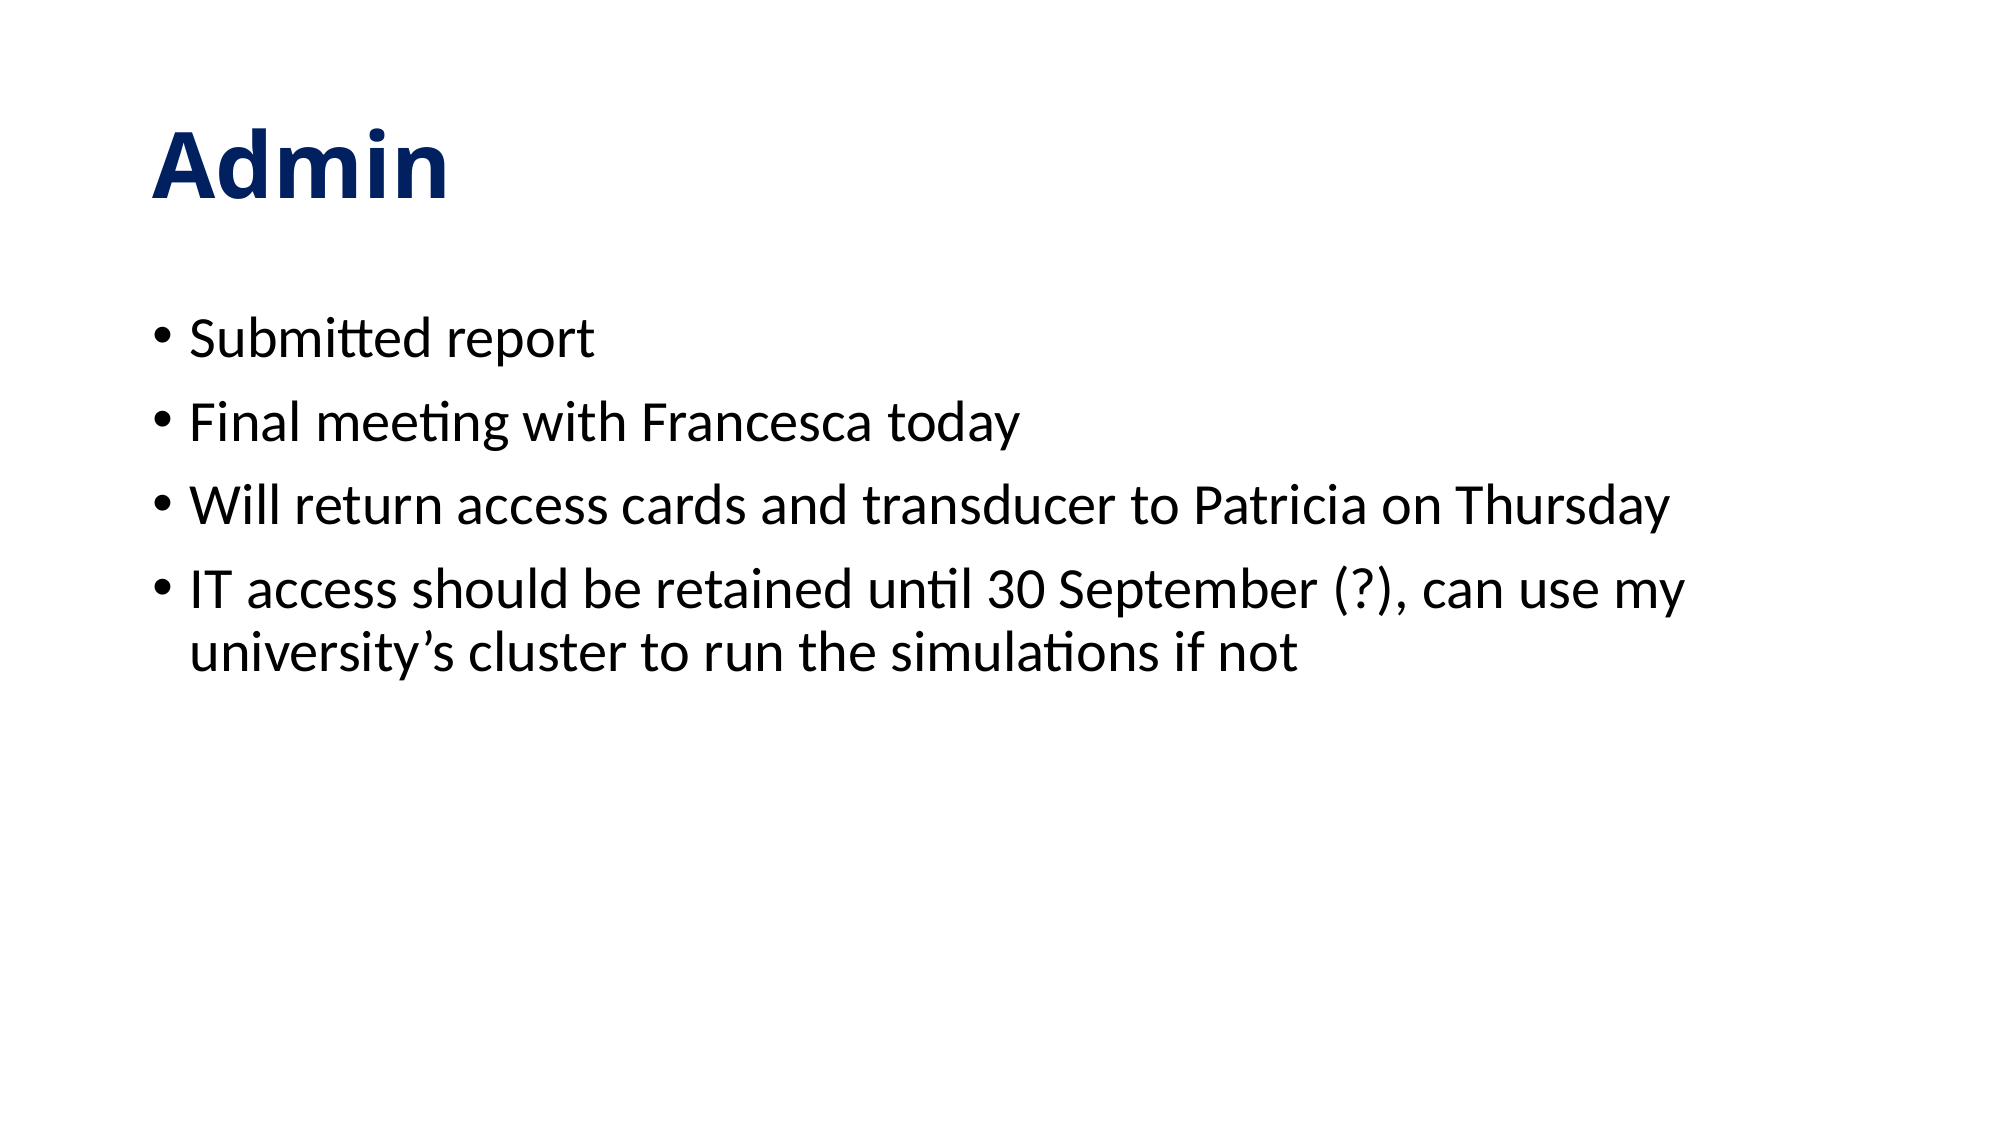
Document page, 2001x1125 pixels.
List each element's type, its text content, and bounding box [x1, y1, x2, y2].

title Admin [137, 59, 1863, 278]
list Submitted report Final meeting with Francesca today Will return access cards and transducer to Patricia on Thursday IT access should be retained until 30 September (?), can use my university’s cluster to run the simulations if not [137, 299, 1863, 1014]
